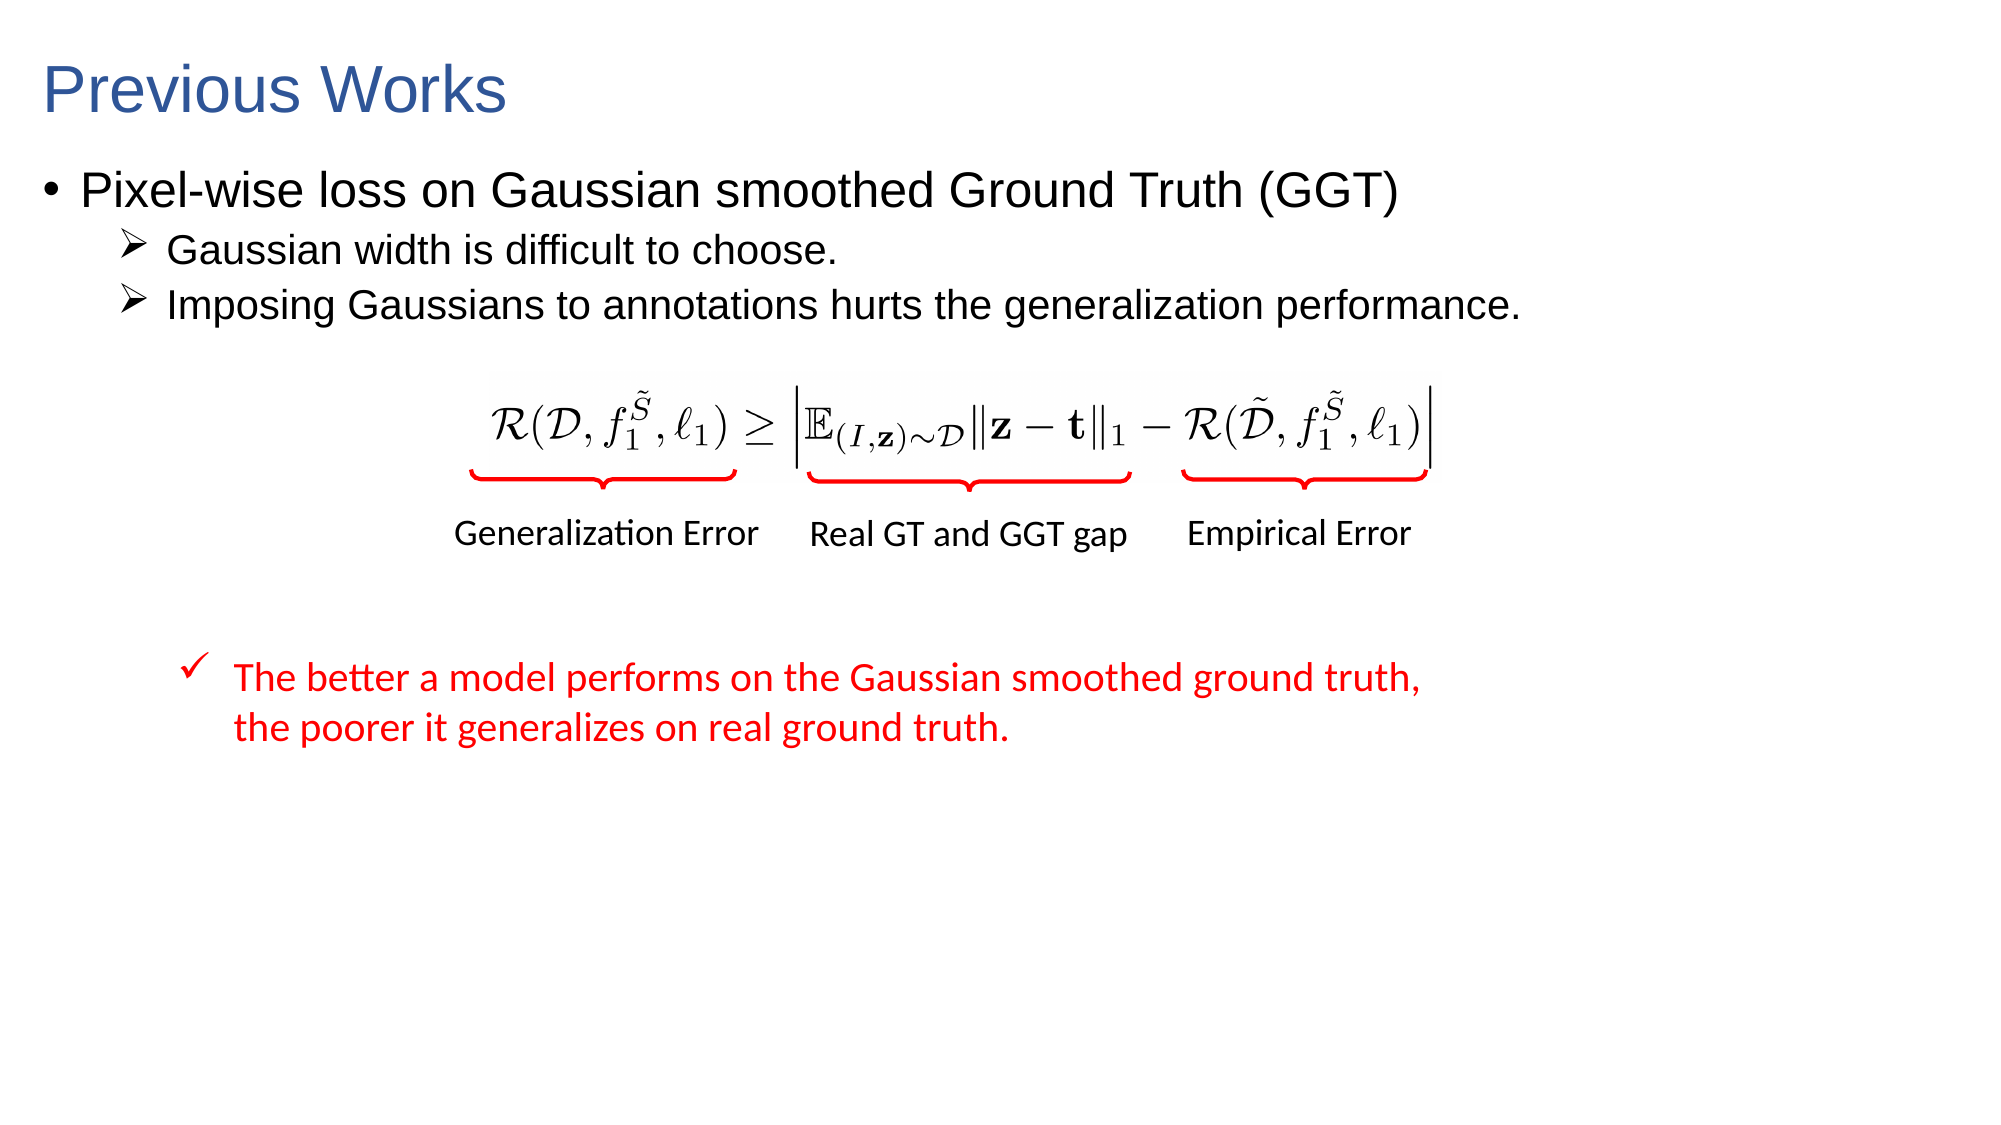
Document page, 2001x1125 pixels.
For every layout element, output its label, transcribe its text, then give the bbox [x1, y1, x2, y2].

list Pixel-wise loss on Gaussian smoothed Ground Truth (GGT) Gaussian width is difficult to choose. Imposing Gaussians to annotations hurts the generalization performance. [27, 156, 1968, 370]
text_box The better a model performs on the Gaussian smoothed ground truth, the poorer it generalizes on real ground truth. [162, 642, 1455, 758]
title Previous Works [27, 22, 1968, 156]
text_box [439, 371, 1442, 563]
